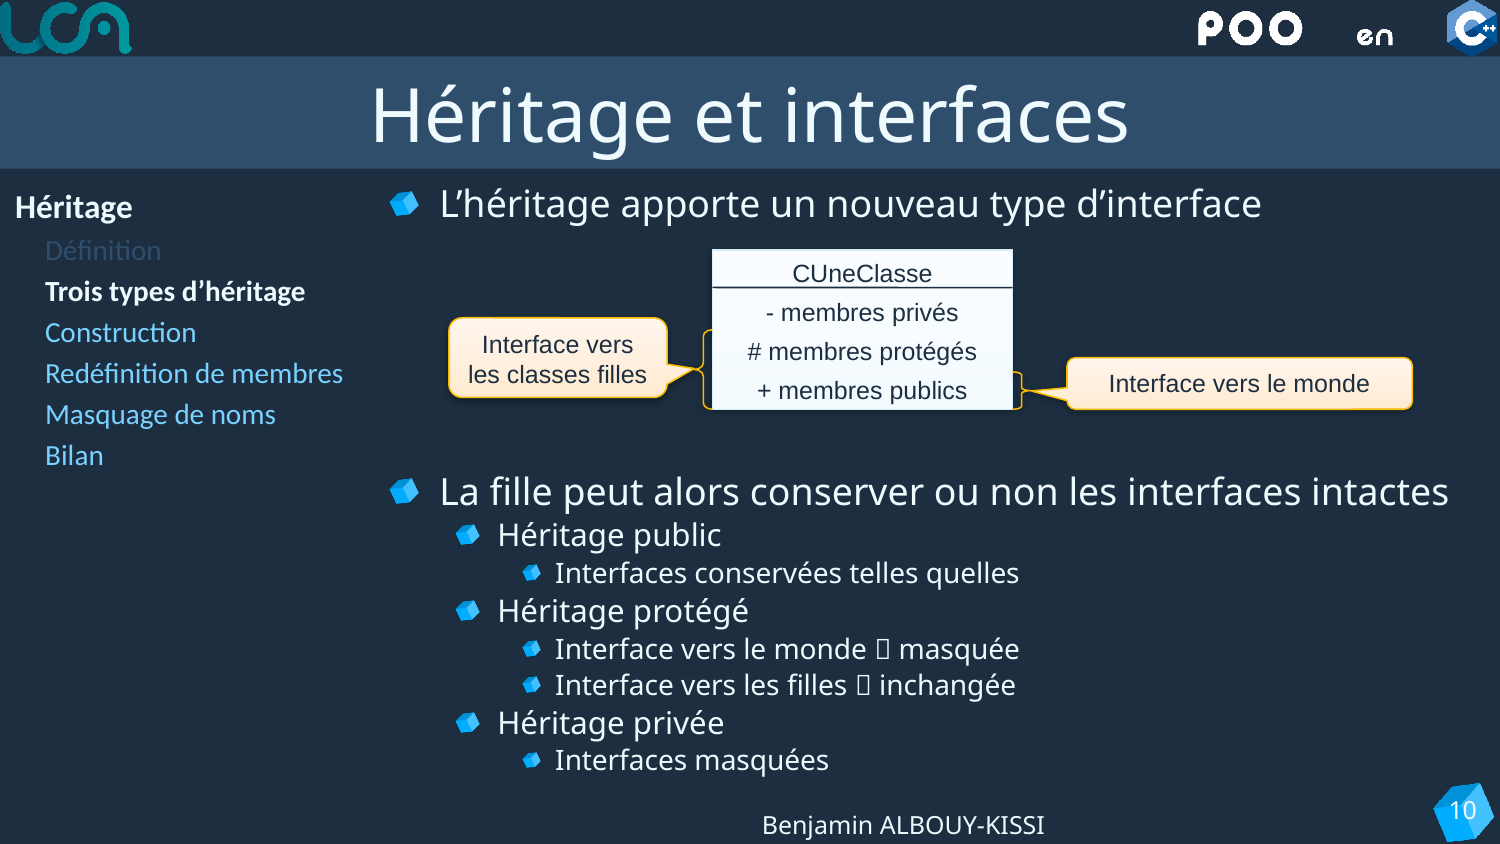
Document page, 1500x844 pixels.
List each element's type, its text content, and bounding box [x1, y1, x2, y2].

list Héritage Définition Trois types d’héritage Construction Redéfinition de membres Masquage de noms Bilan [0, 178, 375, 807]
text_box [1012, 357, 1413, 410]
picture [468, 600, 480, 621]
picture [532, 676, 541, 693]
picture [1465, 835, 1494, 842]
picture [389, 191, 400, 200]
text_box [448, 317, 713, 410]
picture [532, 752, 541, 768]
footer Benjamin ALBOUY-KISSI [374, 806, 1433, 844]
picture [1433, 835, 1445, 842]
picture [455, 600, 462, 607]
picture [404, 478, 419, 504]
picture [455, 524, 462, 531]
picture [468, 712, 480, 733]
picture [1194, 0, 1500, 57]
picture [532, 640, 541, 657]
picture [404, 191, 419, 216]
picture [468, 524, 480, 545]
title Héritage et interfaces [24, 56, 1475, 169]
list L’héritage apporte un nouveau type d’interface La fille peut alors conserver ou non les interfaces intactes Héritage public Interfaces conservées telles quelles Héritage protégé Interface vers le monde  masquée Interface vers les filles  inchangée Héritage privée Interfaces masquées [375, 178, 1475, 806]
picture [389, 493, 395, 504]
picture [0, 2, 132, 54]
picture [389, 205, 395, 216]
slide_number 10 [1432, 789, 1494, 835]
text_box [712, 249, 1013, 410]
picture [455, 712, 462, 719]
picture [389, 478, 400, 487]
picture [1476, 782, 1494, 789]
picture [532, 564, 541, 581]
